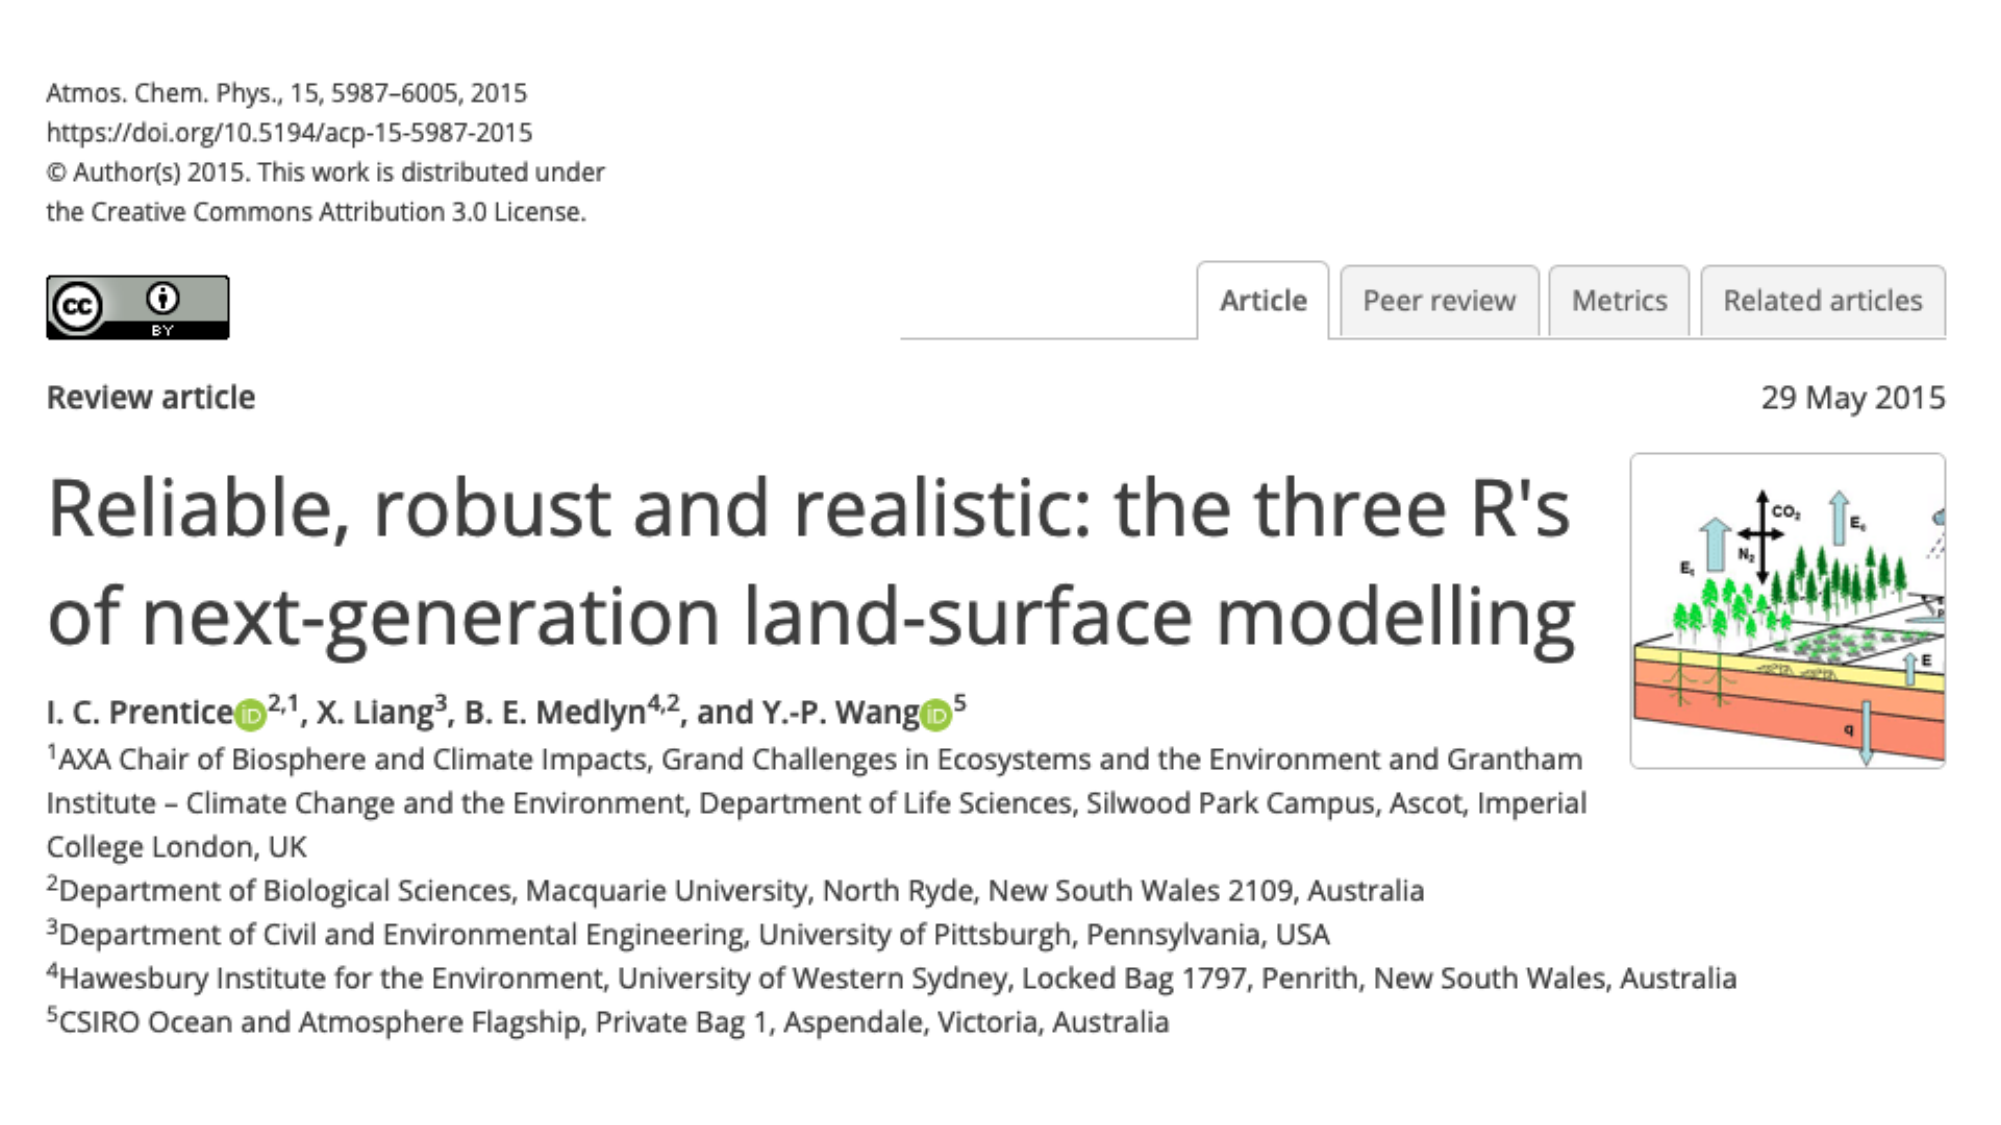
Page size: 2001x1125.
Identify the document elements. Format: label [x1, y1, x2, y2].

picture [26, 63, 1974, 1062]
